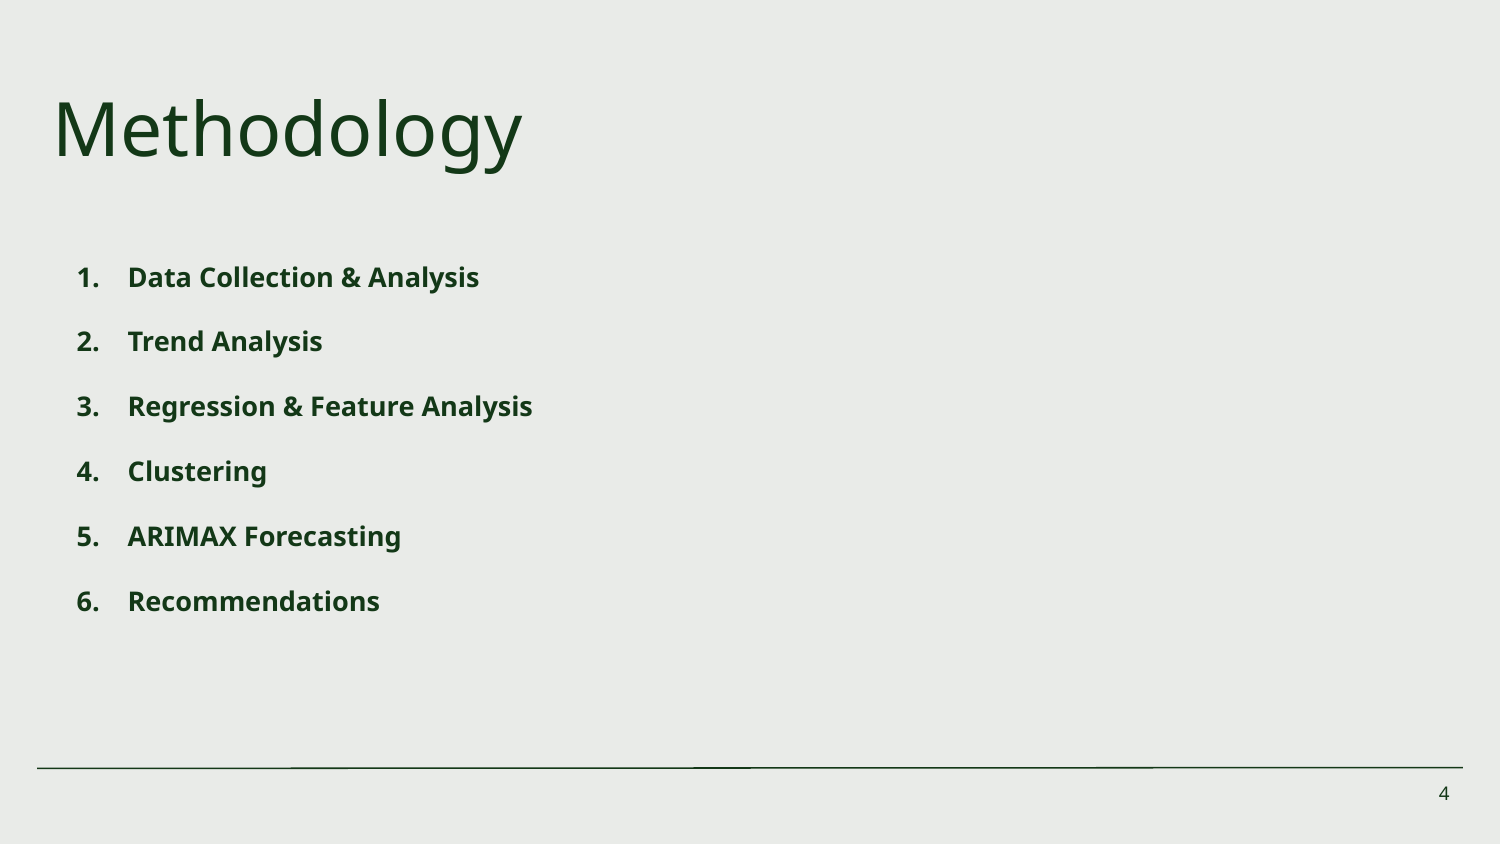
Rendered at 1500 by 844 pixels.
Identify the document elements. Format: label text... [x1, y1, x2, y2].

slide_number ‹#› [1218, 767, 1465, 821]
title Methodology [37, 54, 1463, 198]
list Data Collection & Analysis Trend Analysis Regression & Feature Analysis Clustering ARIMAX Forecasting Recommendations [37, 212, 623, 684]
